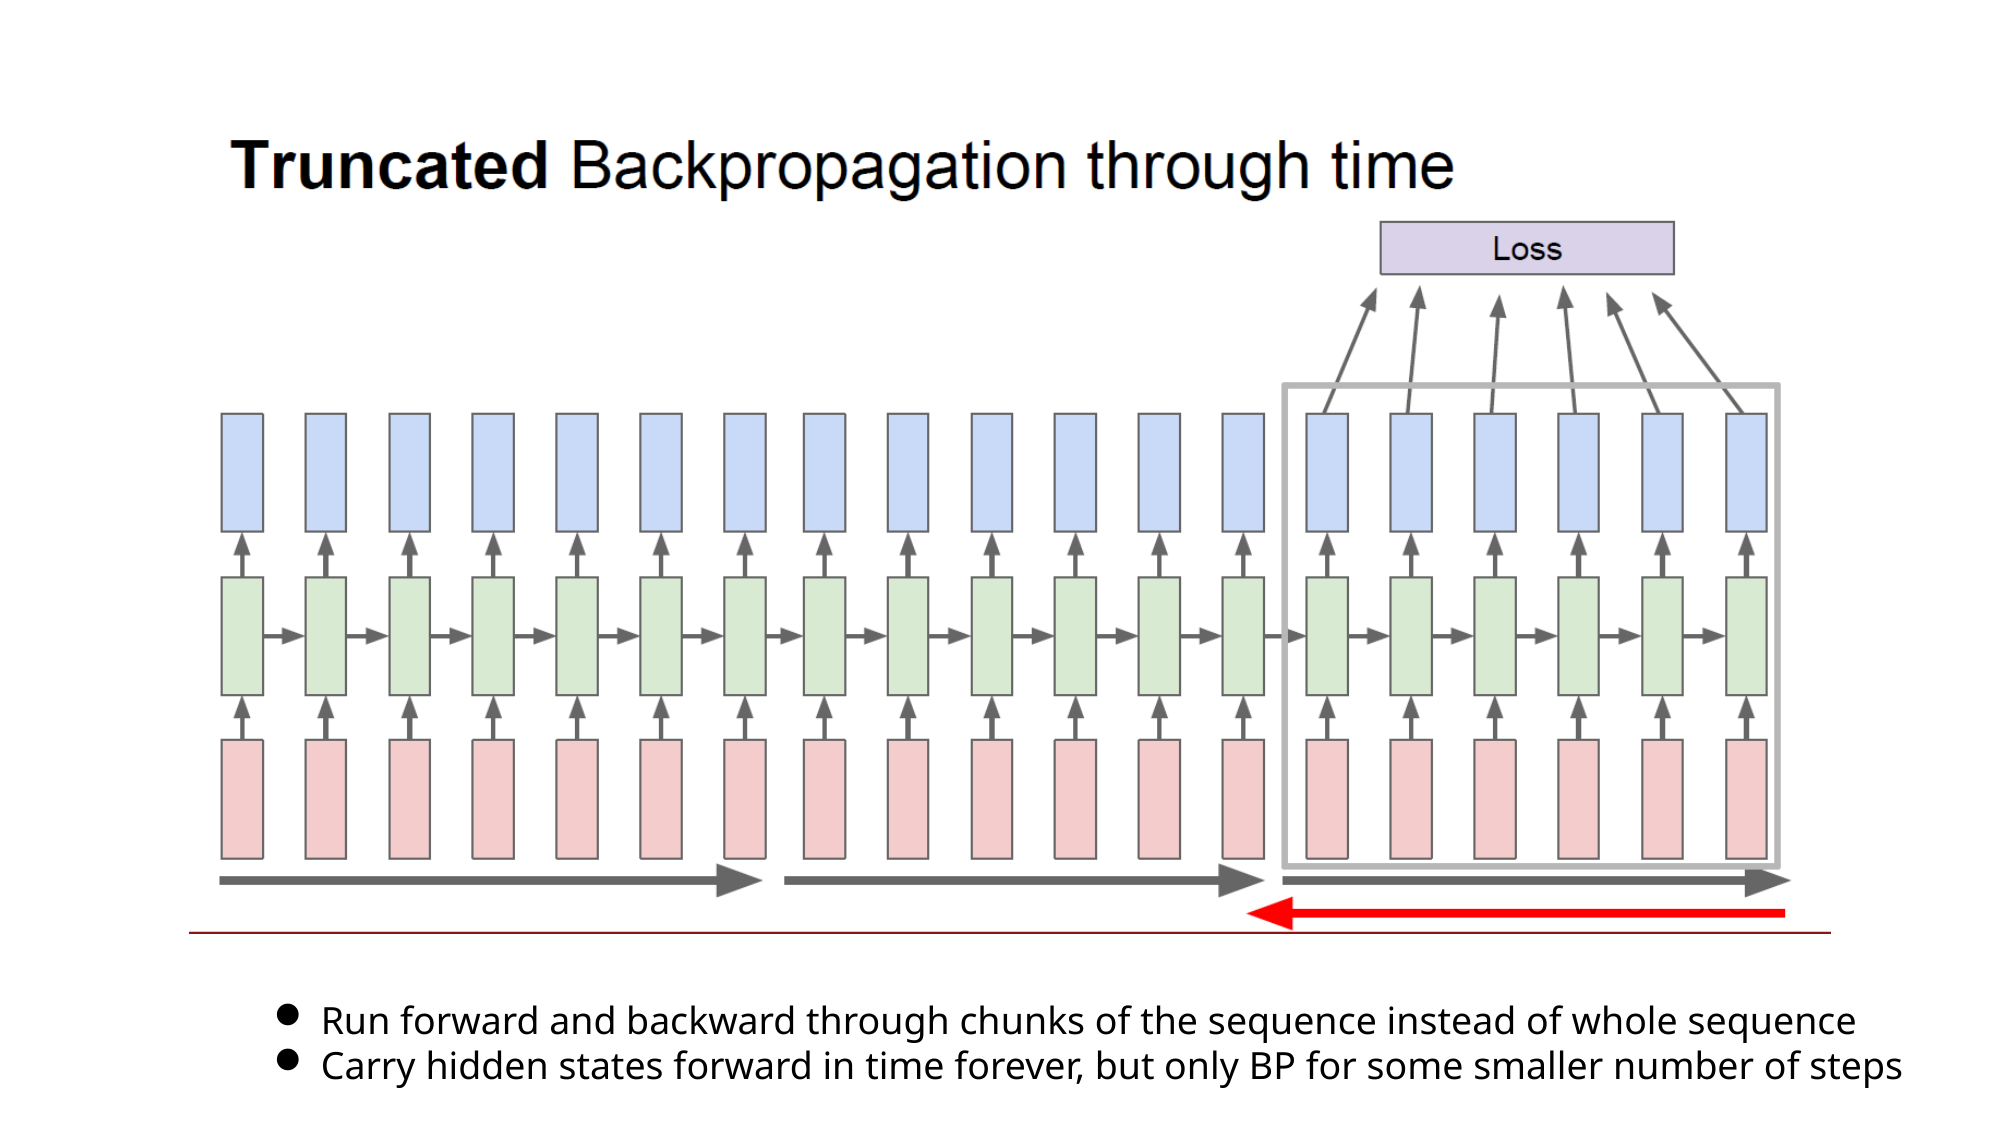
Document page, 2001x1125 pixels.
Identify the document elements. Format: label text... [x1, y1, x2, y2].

text_box Run forward and backward through chunks of the sequence instead of whole sequence Carry hidden states forward in time forever, but only BP for some smaller number of steps [259, 989, 1950, 1095]
picture [189, 78, 1831, 934]
